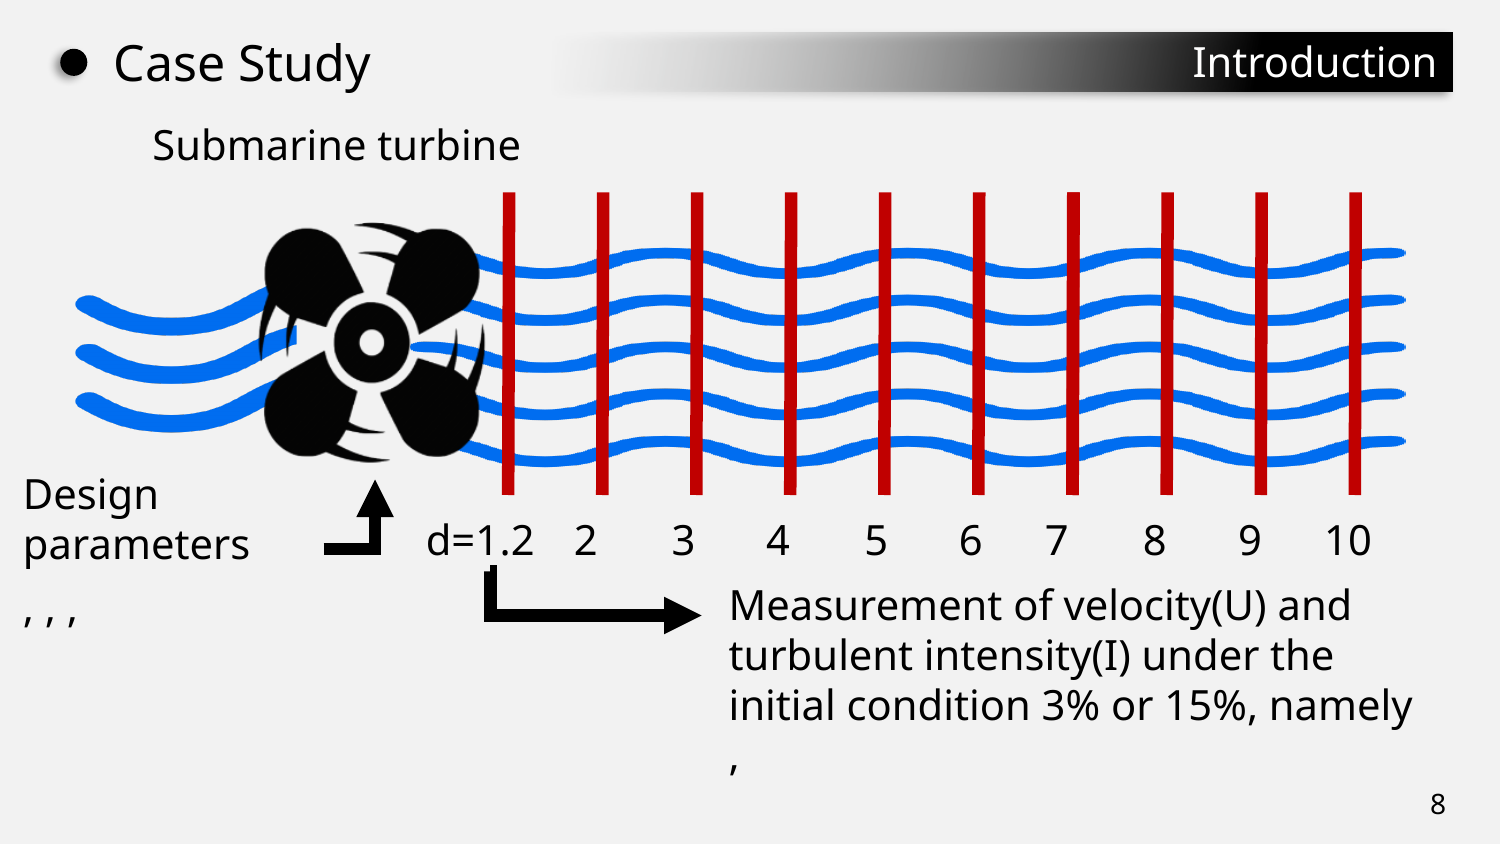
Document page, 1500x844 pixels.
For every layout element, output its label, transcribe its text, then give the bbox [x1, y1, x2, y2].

text_box [556, 32, 1177, 93]
text_box Case Study [98, 24, 387, 100]
text_box Introduction [1177, 27, 1453, 93]
text_box 8 [1123, 778, 1461, 824]
text_box [59, 47, 89, 77]
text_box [8, 111, 1438, 789]
